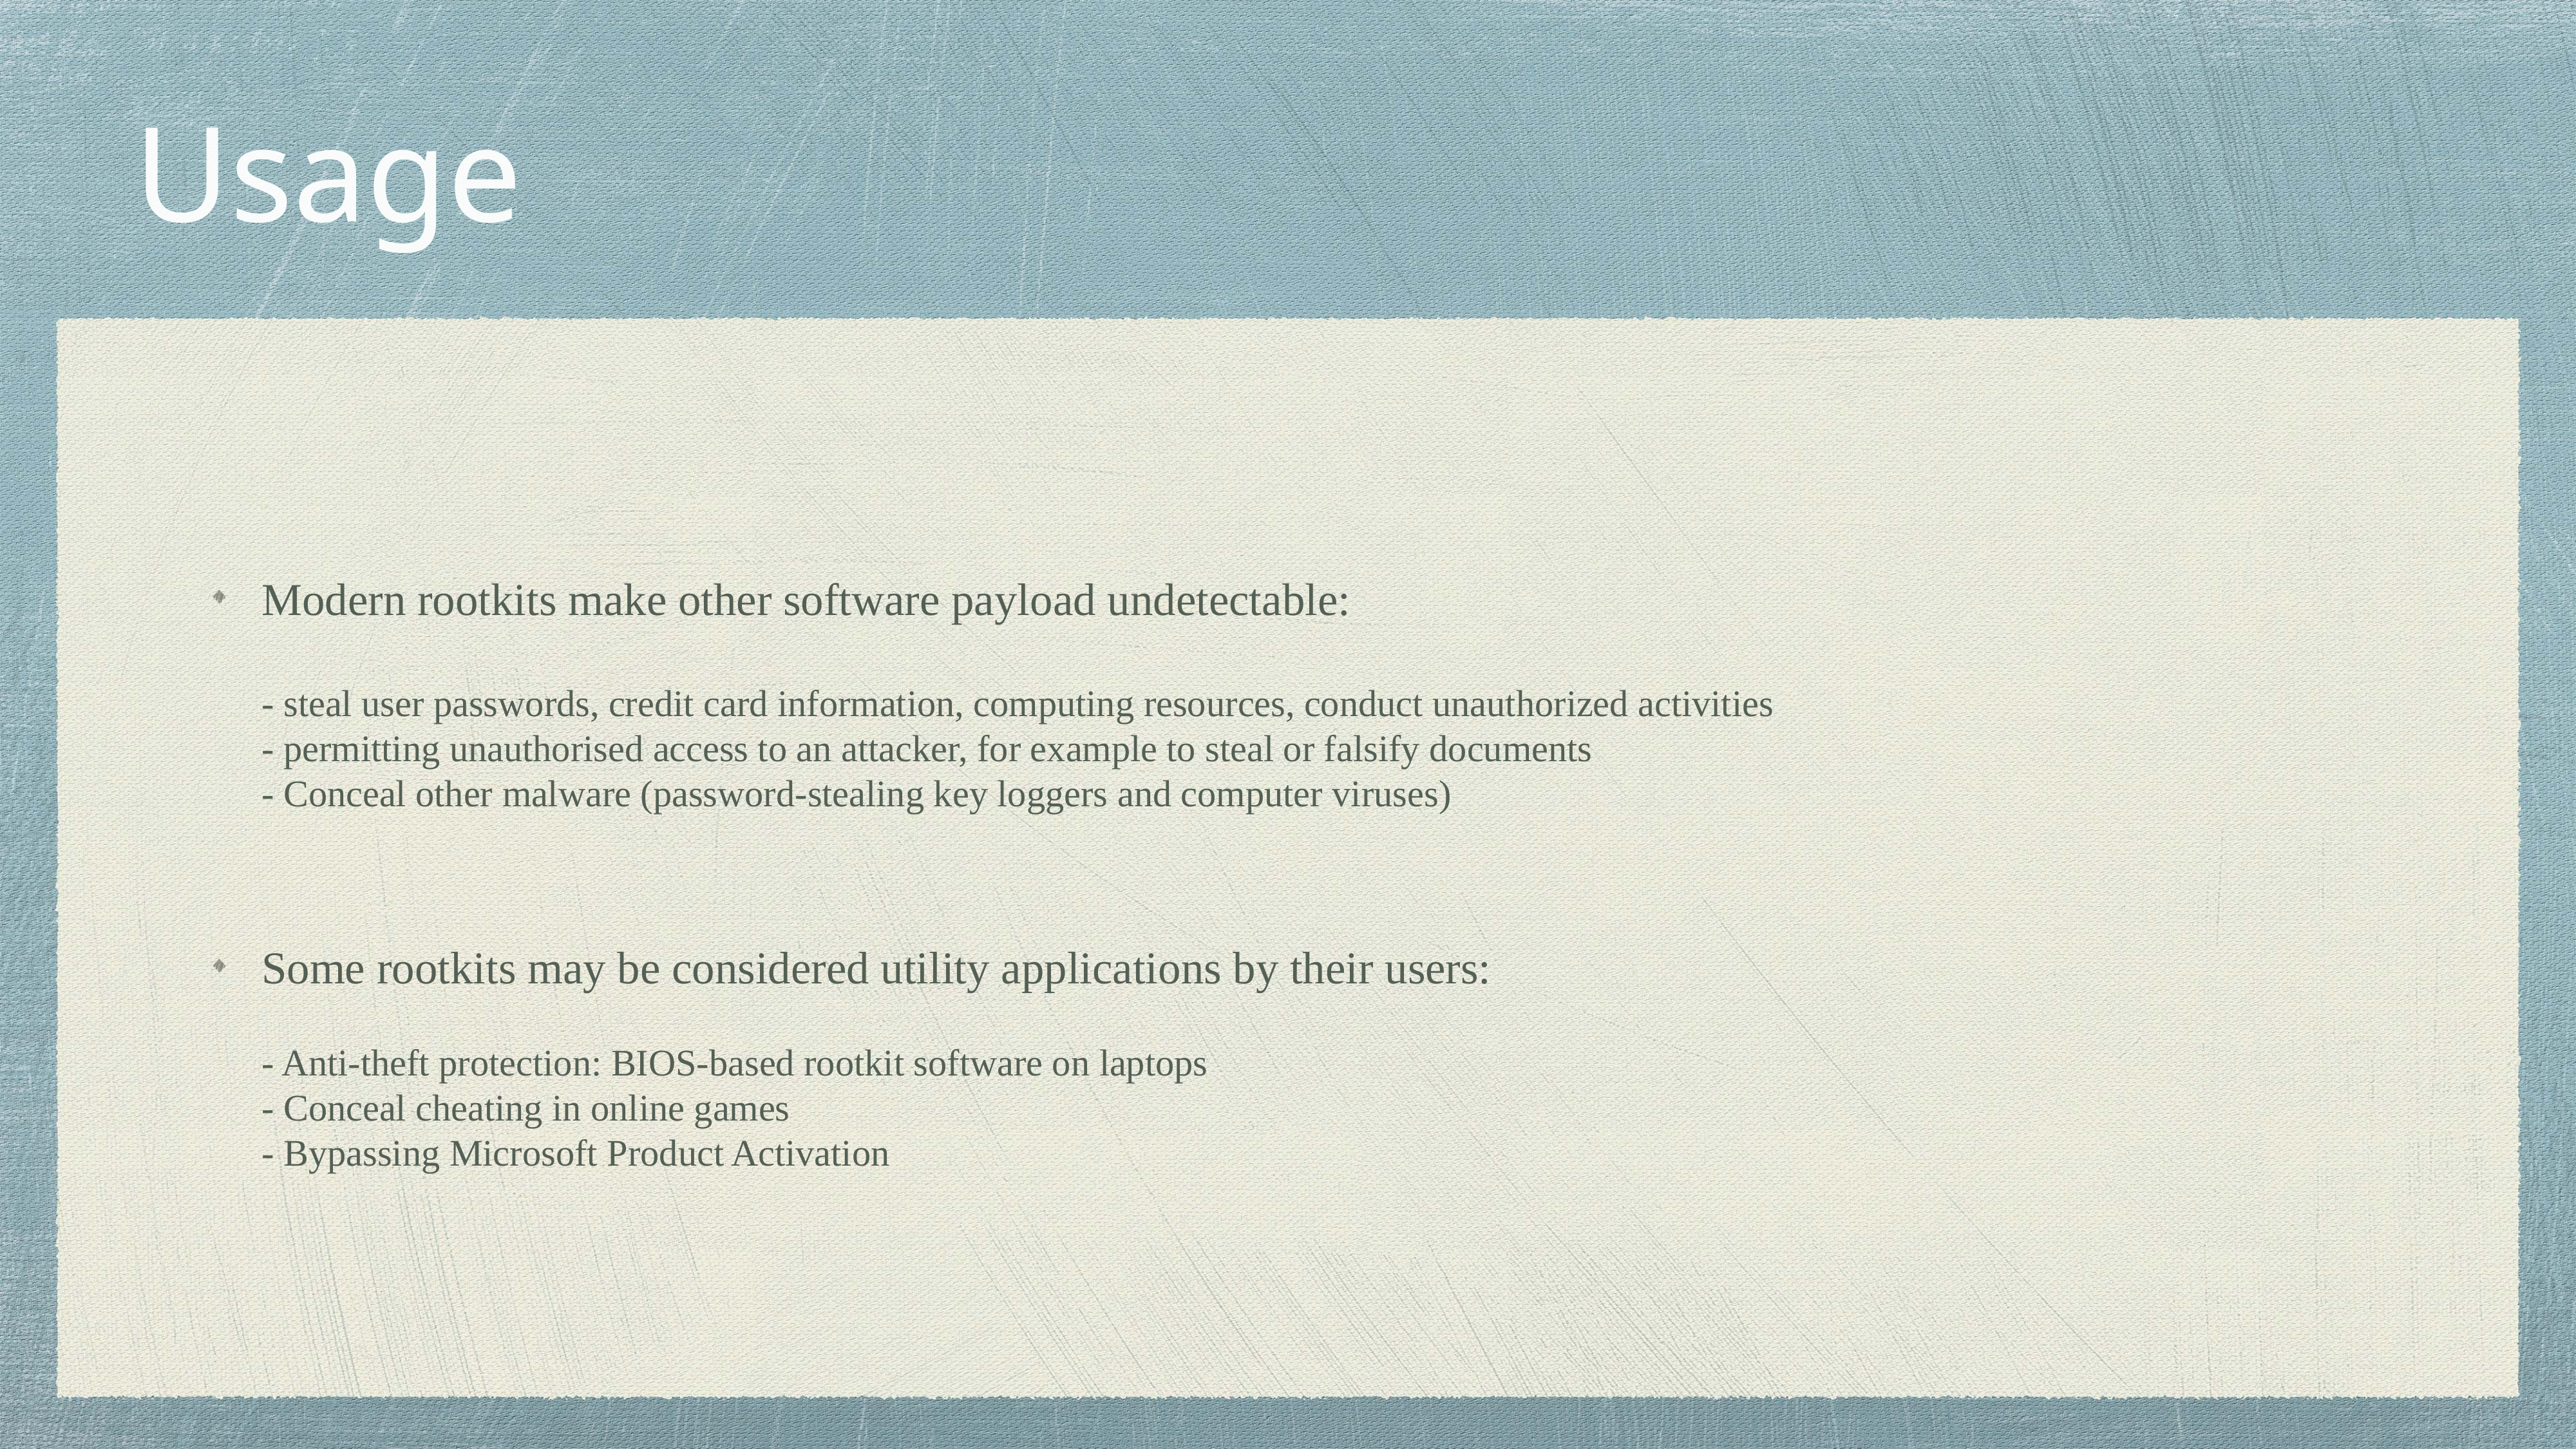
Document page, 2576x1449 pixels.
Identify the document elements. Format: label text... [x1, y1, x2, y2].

picture [0, 0, 2576, 1449]
title Usage [128, 22, 2449, 316]
list Modern rootkits make other software payload undetectable: - steal user passwords, credit card information, computing resources, conduct unauthorized activities - permitting unauthorised access to an attacker, for example to steal or falsify documents - Conceal other malware (password-stealing key loggers and computer viruses) Some rootkits may be considered utility applications by their users: - Anti-theft protection: BIOS-based rootkit software on laptops - Conceal cheating in online games - Bypassing Microsoft Product Activation [128, 390, 2449, 1353]
